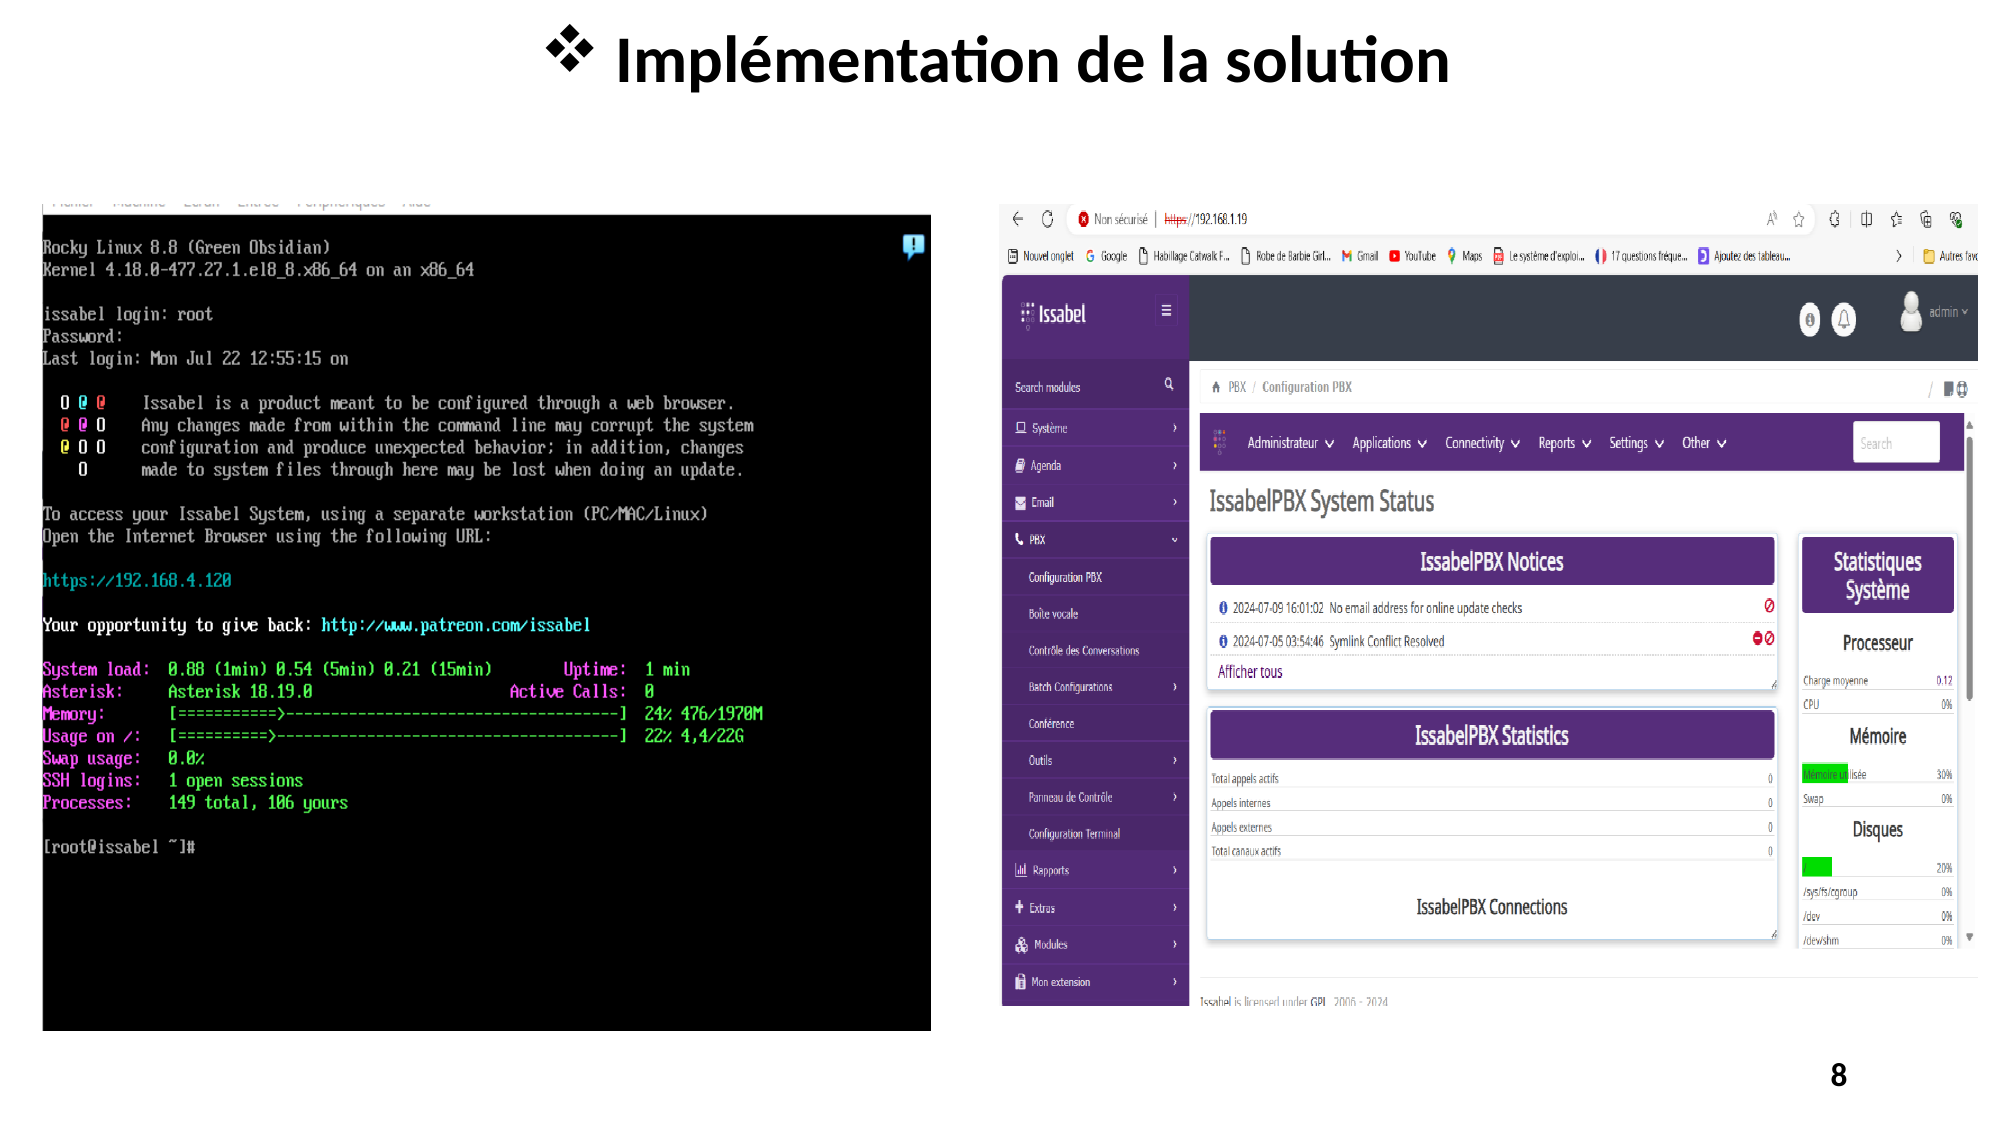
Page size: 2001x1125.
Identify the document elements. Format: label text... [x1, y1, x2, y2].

slide_number 8 [1412, 1042, 1863, 1103]
picture [999, 204, 1978, 1006]
title Implémentation de la solution [525, 12, 1475, 110]
picture [42, 204, 931, 1031]
